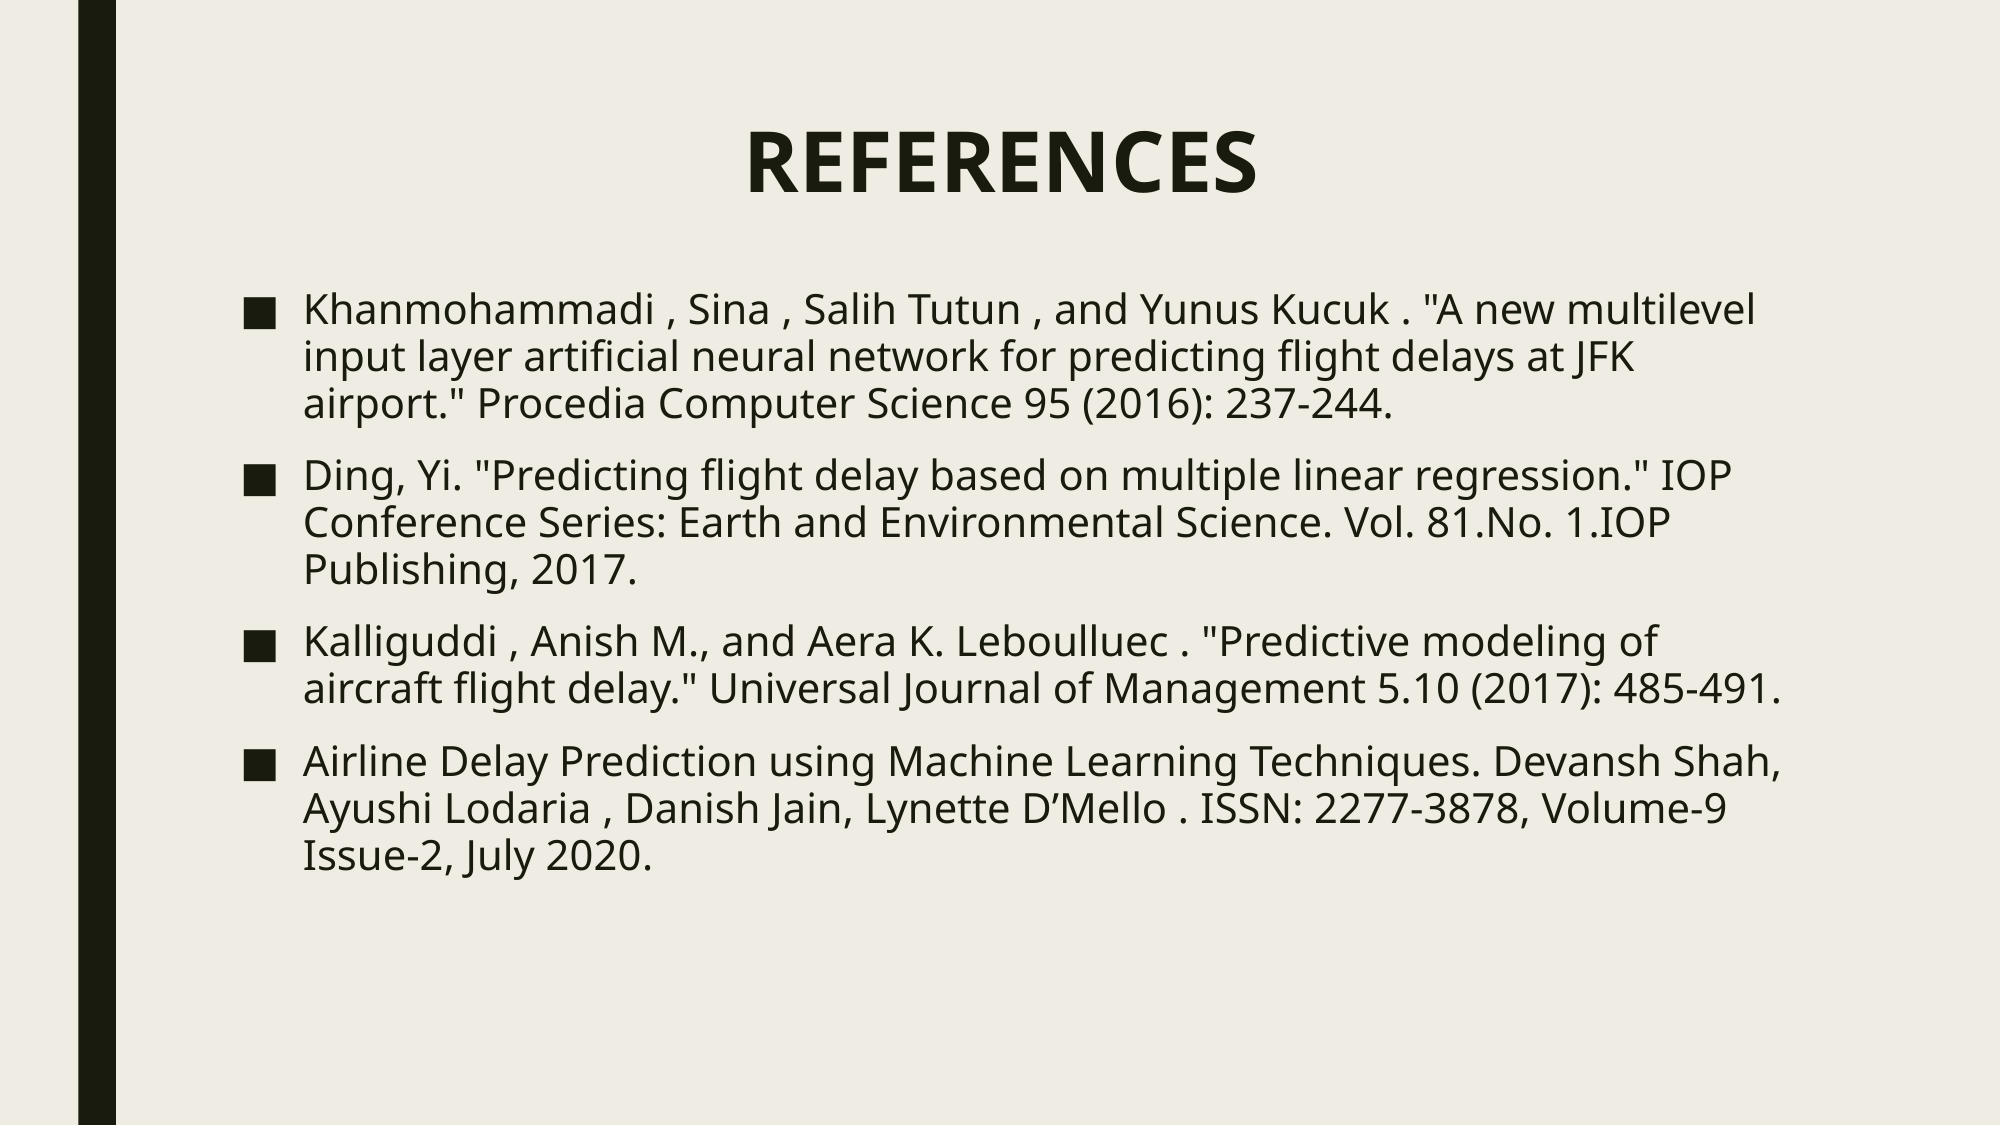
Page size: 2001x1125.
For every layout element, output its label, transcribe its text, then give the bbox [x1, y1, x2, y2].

title REFERENCES [225, 112, 1800, 261]
list Khanmohammadi , Sina , Salih Tutun , and Yunus Kucuk . "A new multilevel input layer artificial neural network for predicting flight delays at JFK airport." Procedia Computer Science 95 (2016): 237-244. Ding, Yi. "Predicting flight delay based on multiple linear regression." IOP Conference Series: Earth and Environmental Science. Vol. 81.No. 1.IOP Publishing, 2017. Kalliguddi , Anish M., and Aera K. Leboulluec . "Predictive modeling of aircraft flight delay." Universal Journal of Management 5.10 (2017): 485-491. Airline Delay Prediction using Machine Learning Techniques. Devansh Shah, Ayushi Lodaria , Danish Jain, Lynette D’Mello . ISSN: 2277-3878, Volume-9 Issue-2, July 2020. [225, 279, 1800, 963]
